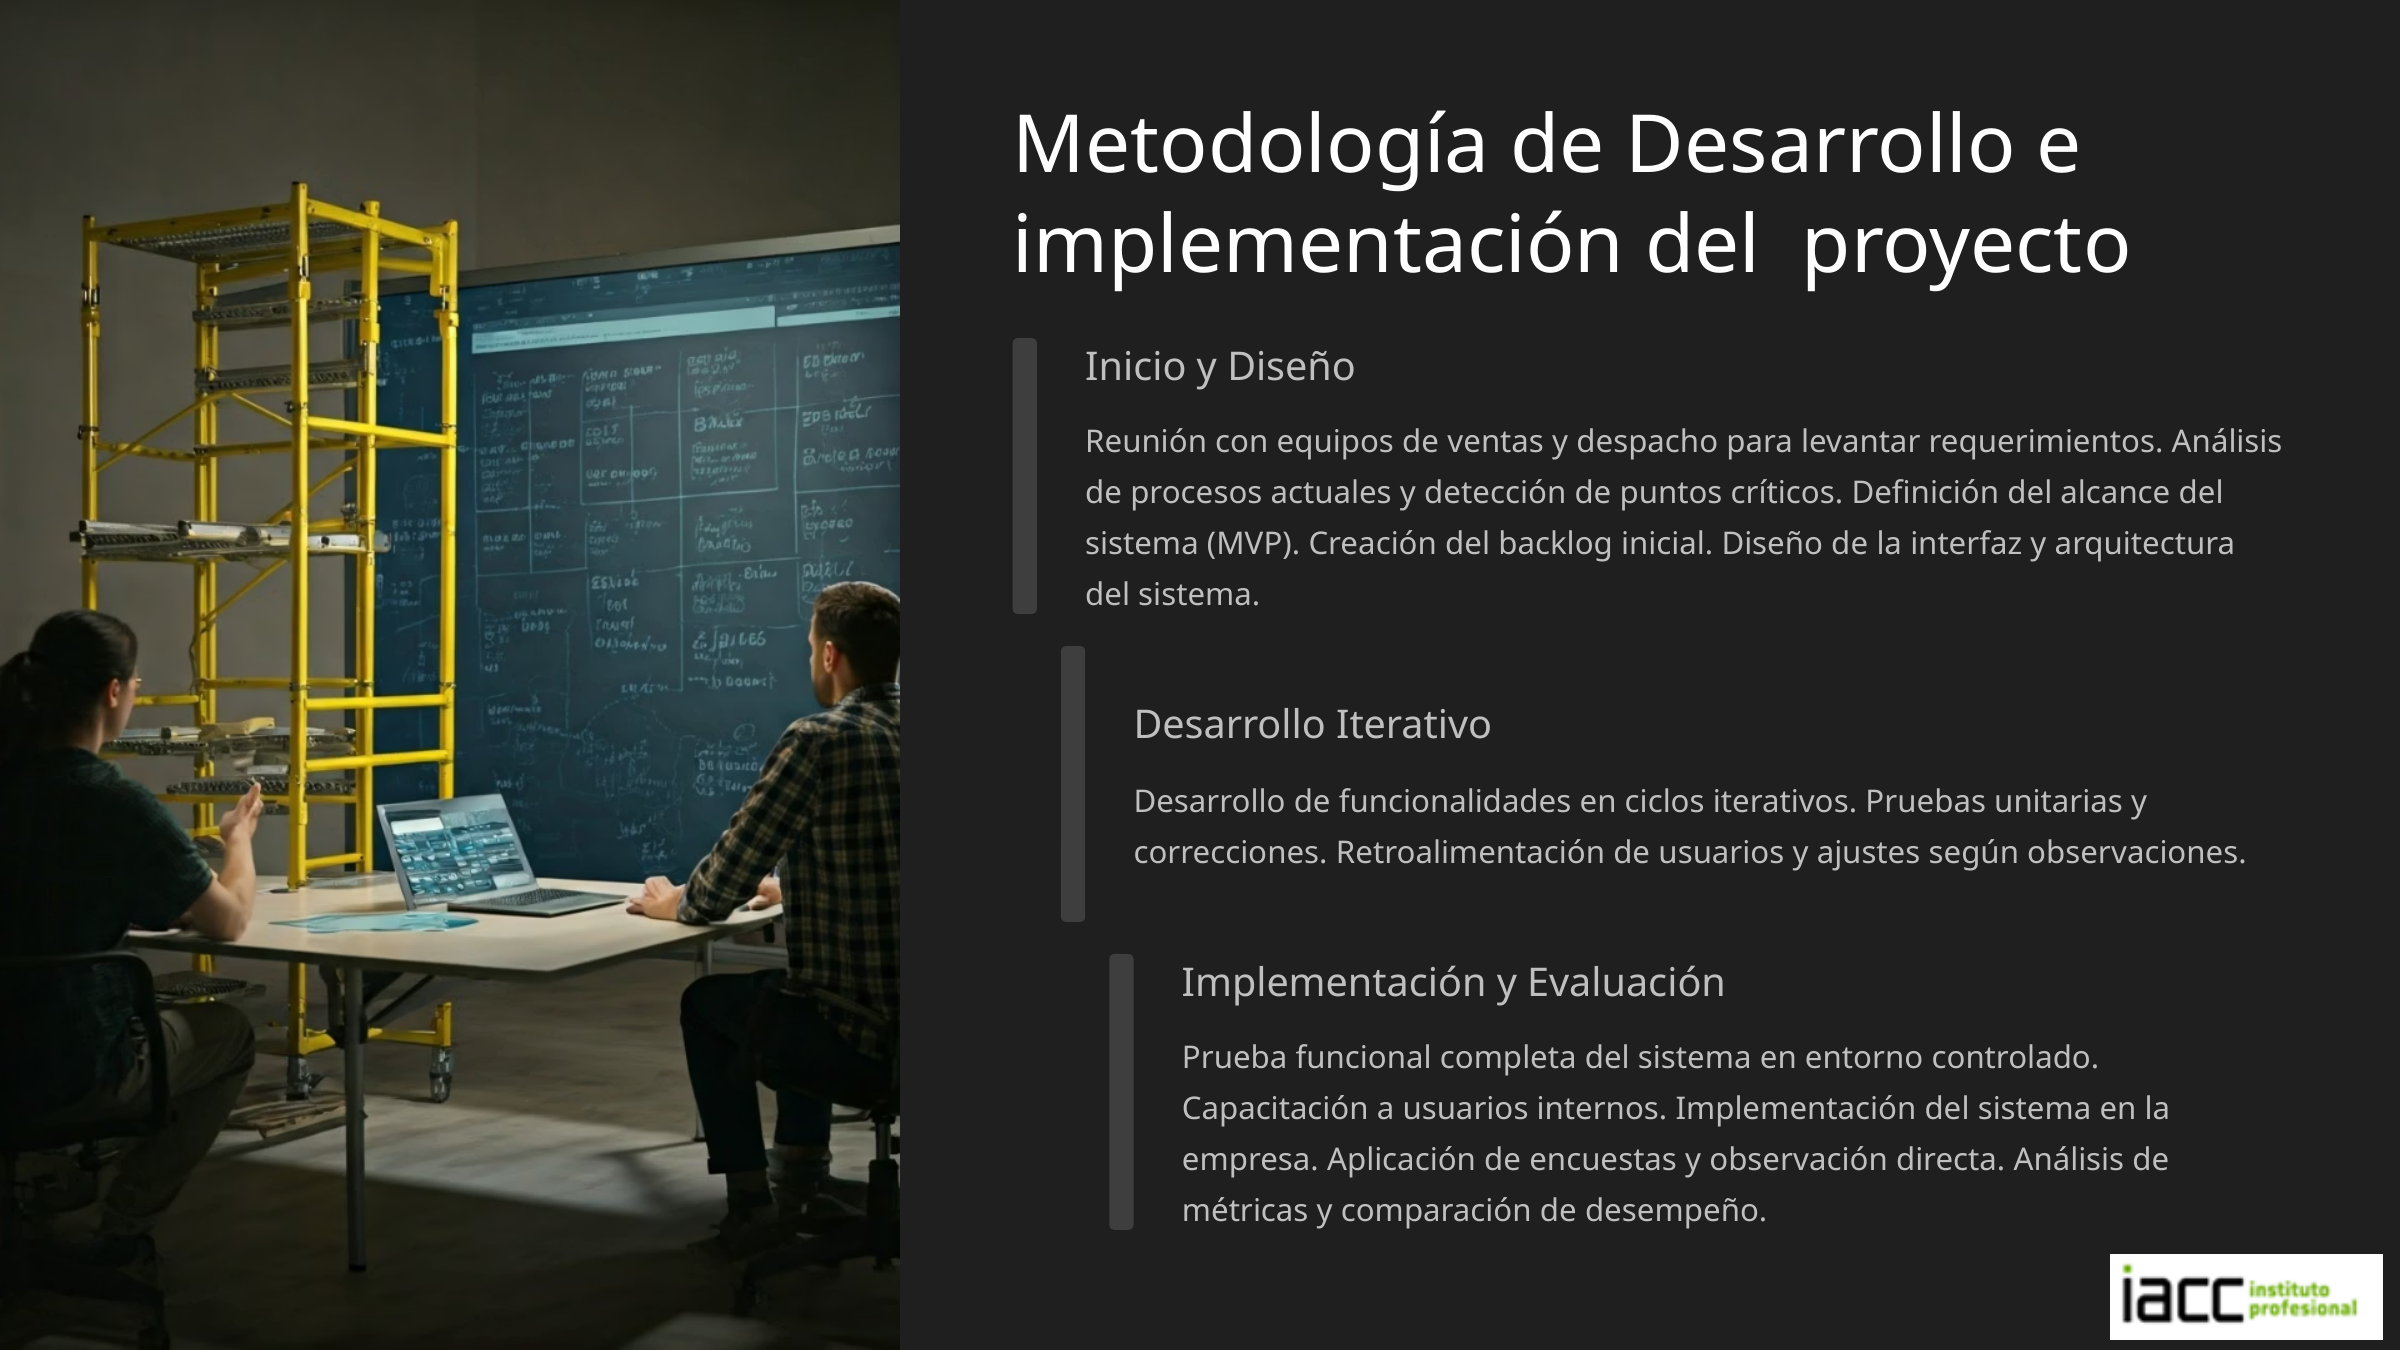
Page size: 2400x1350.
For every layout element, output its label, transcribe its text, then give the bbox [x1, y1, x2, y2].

text_box [1012, 338, 1037, 614]
text_box [1109, 953, 1134, 1230]
text_box Desarrollo de funcionalidades en ciclos iterativos. Pruebas unitarias y correcciones. Retroalimentación de usuarios y ajustes según observaciones. [1133, 768, 2288, 924]
text_box Metodología de Desarrollo e implementación del proyecto [1012, 88, 2288, 290]
text_box Prueba funcional completa del sistema en entorno controlado. Capacitación a usuarios internos. Implementación del sistema en la empresa. Aplicación de encuestas y observación directa. Análisis de métricas y comparación de desempeño. [1181, 1023, 2288, 1230]
picture [2106, 1254, 2389, 1340]
text_box Implementación y Evaluación [1181, 953, 1728, 1005]
text_box [1060, 646, 1086, 922]
text_box Reunión con equipos de ventas y despacho para levantar requerimientos. Análisis de procesos actuales y detección de puntos críticos. Definición del alcance del sistema (MVP). Creación del backlog inicial. Diseño de la interfaz y arquitectura del sistema. [1085, 407, 2288, 614]
text_box Inicio y Diseño [1085, 338, 1488, 389]
picture [0, 0, 900, 1350]
text_box Desarrollo Iterativo [1133, 696, 1537, 747]
